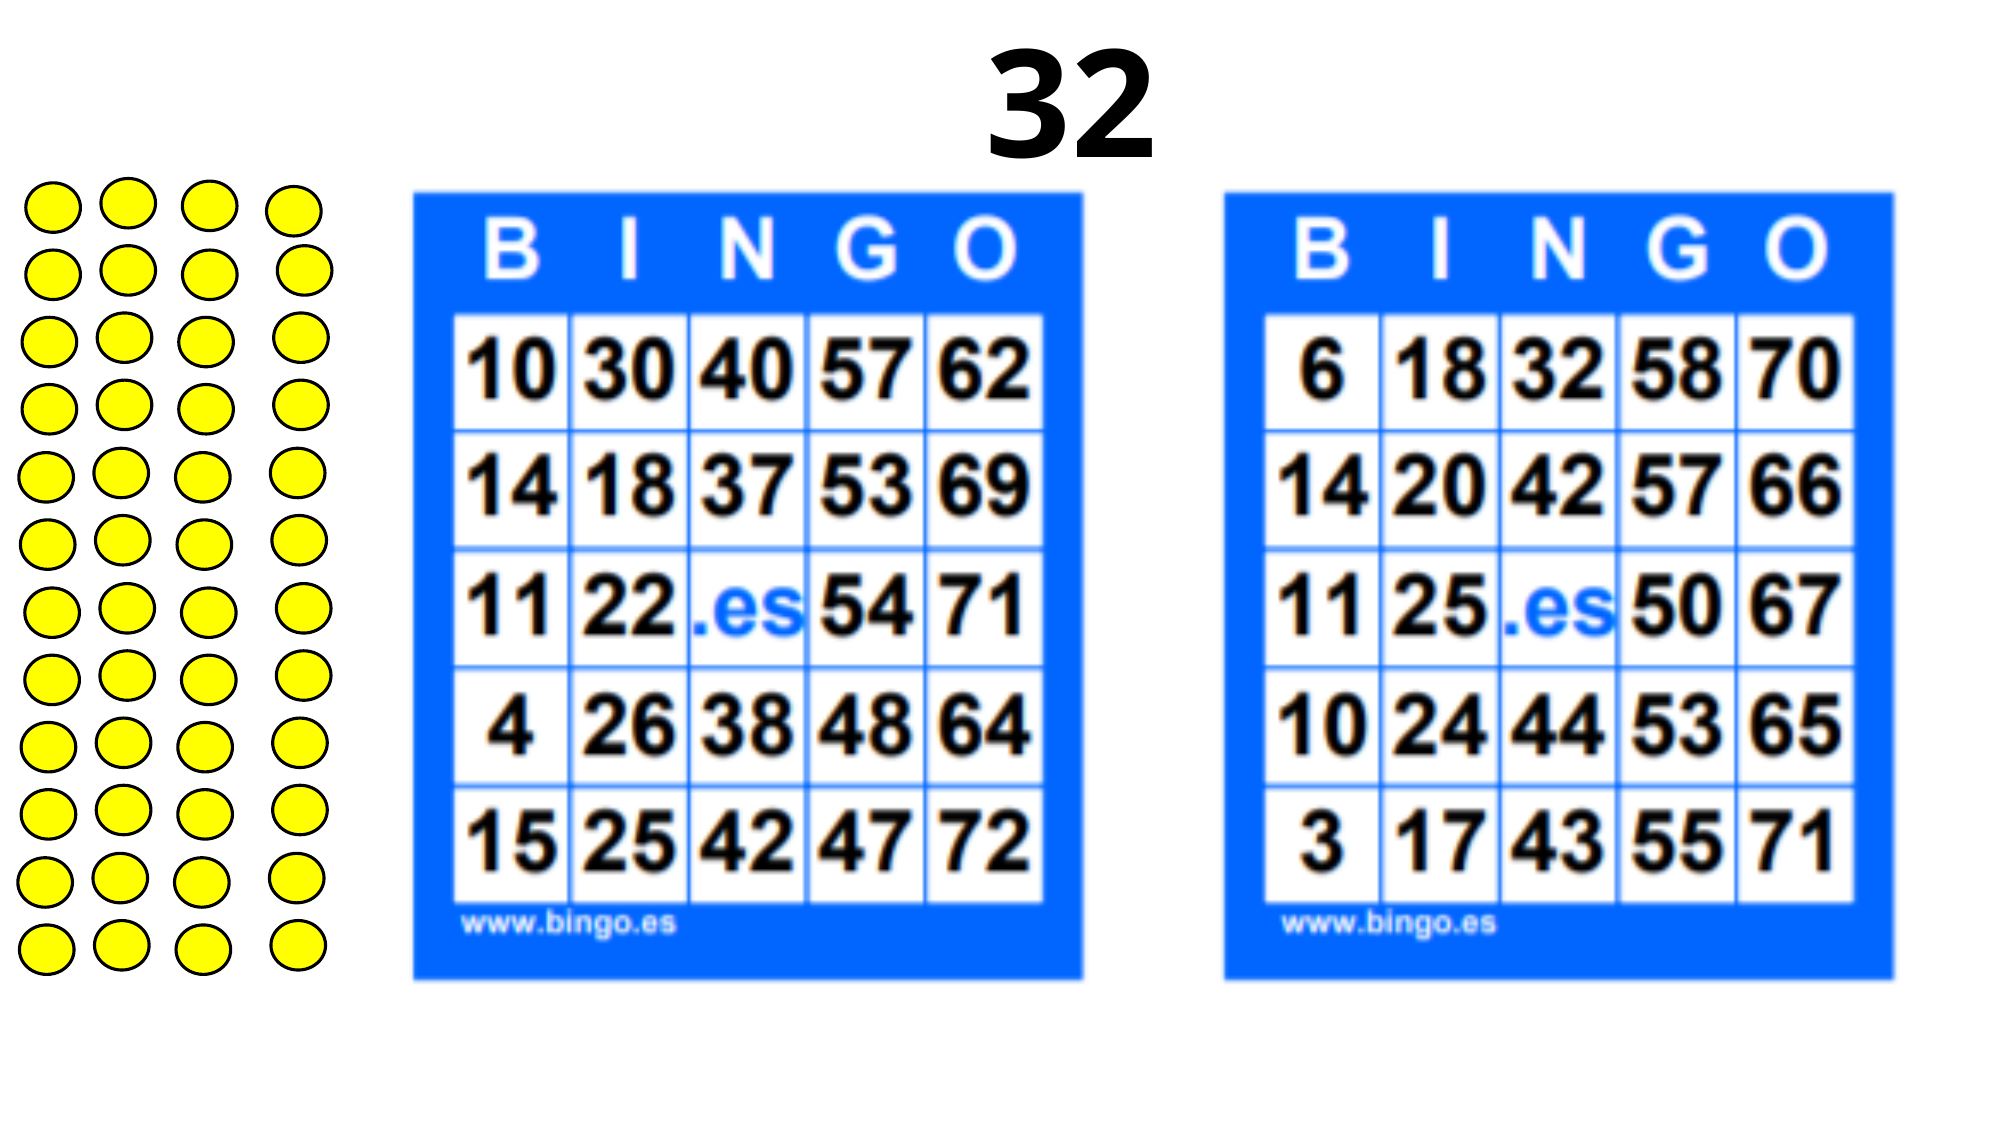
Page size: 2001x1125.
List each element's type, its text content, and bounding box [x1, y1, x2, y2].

text_box [180, 654, 238, 706]
text_box [21, 316, 78, 368]
text_box [176, 788, 234, 841]
text_box [268, 852, 326, 904]
text_box [99, 177, 157, 229]
text_box [18, 923, 76, 976]
text_box [269, 447, 327, 499]
text_box [93, 919, 151, 972]
text_box [24, 181, 82, 234]
text_box [23, 654, 81, 706]
text_box [176, 518, 233, 571]
text_box [181, 249, 239, 301]
text_box [95, 717, 152, 769]
text_box [96, 311, 153, 364]
text_box [16, 856, 74, 909]
text_box [174, 451, 232, 504]
text_box [98, 649, 156, 702]
text_box [177, 383, 235, 436]
text_box [181, 180, 239, 232]
text_box [269, 919, 327, 972]
text_box [180, 586, 238, 639]
text_box [275, 649, 333, 702]
picture [394, 173, 1917, 999]
text_box [91, 852, 149, 904]
text_box [95, 784, 152, 836]
text_box [94, 514, 152, 567]
text_box [19, 518, 77, 571]
text_box [173, 856, 231, 909]
text_box [272, 311, 330, 364]
text_box [20, 721, 77, 773]
text_box [98, 582, 156, 635]
text_box [276, 244, 333, 297]
text_box [271, 717, 329, 769]
text_box [24, 249, 82, 301]
text_box [272, 379, 330, 431]
text_box [23, 586, 81, 639]
text_box [176, 721, 234, 773]
text_box [265, 185, 323, 238]
text_box [99, 244, 157, 297]
text_box [177, 316, 235, 368]
text_box [20, 788, 77, 841]
text_box [96, 379, 153, 431]
text_box [271, 784, 329, 836]
text_box [17, 451, 75, 504]
text_box [175, 923, 232, 976]
text_box [92, 447, 150, 499]
text_box [270, 514, 328, 567]
text_box [21, 383, 78, 436]
text_box 32 [970, 0, 1186, 173]
text_box [275, 582, 333, 635]
